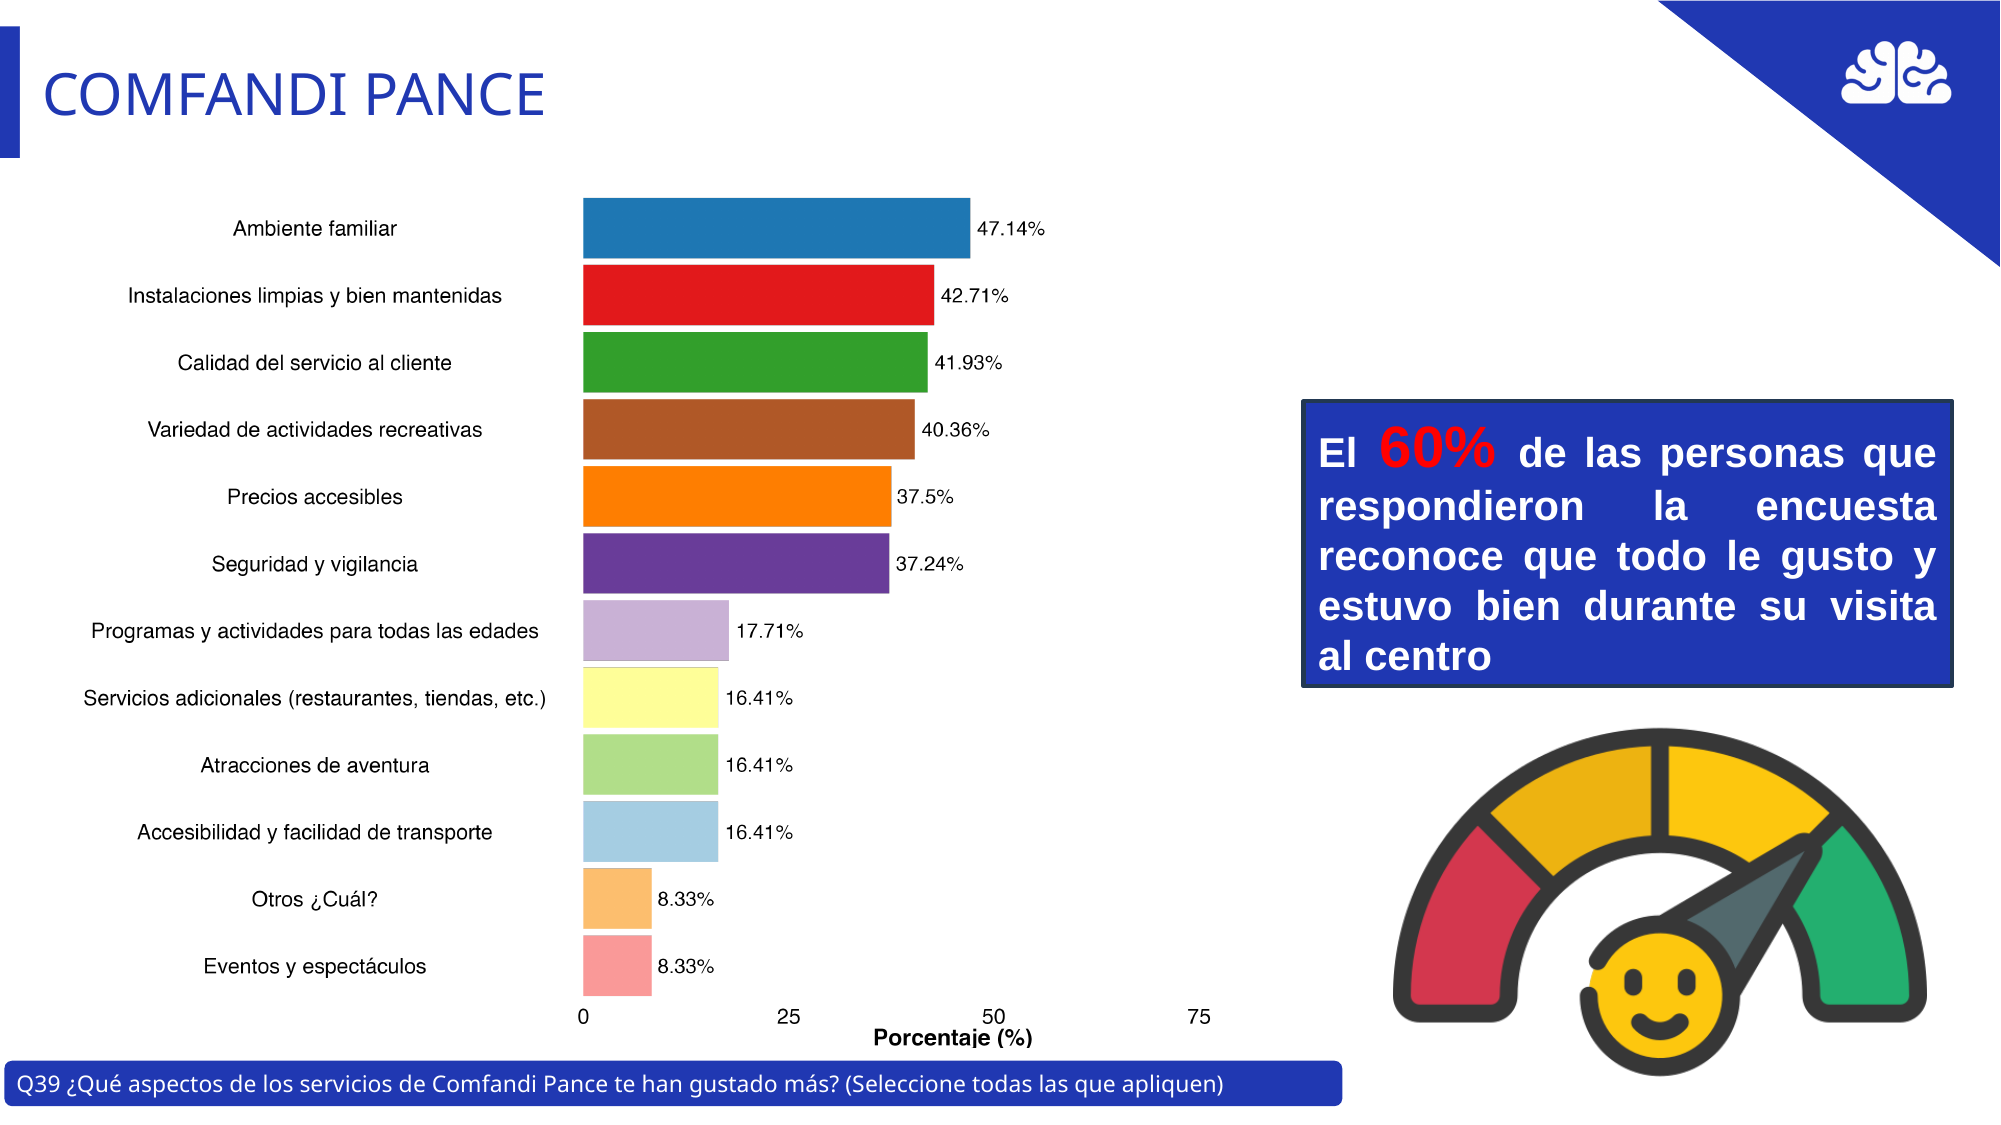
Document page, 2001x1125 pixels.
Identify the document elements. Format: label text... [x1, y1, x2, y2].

picture [1840, 40, 1953, 106]
text_box [0, 26, 19, 158]
text_box El 60% de las personas que respondieron la encuesta reconoce que todo le gusto y estuvo bien durante su visita al centro [1365, 399, 1954, 688]
picture [83, 156, 1359, 1048]
picture [1393, 639, 1928, 1125]
title COMFANDI PANCE [39, 55, 1638, 246]
text_box [19, 26, 215, 158]
text_box [1657, 0, 2000, 267]
text_box Q39 ¿Qué aspectos de los servicios de Comfandi Pance te han gustado más? (Seleccione todas las que apliquen) [1, 1061, 1388, 1105]
